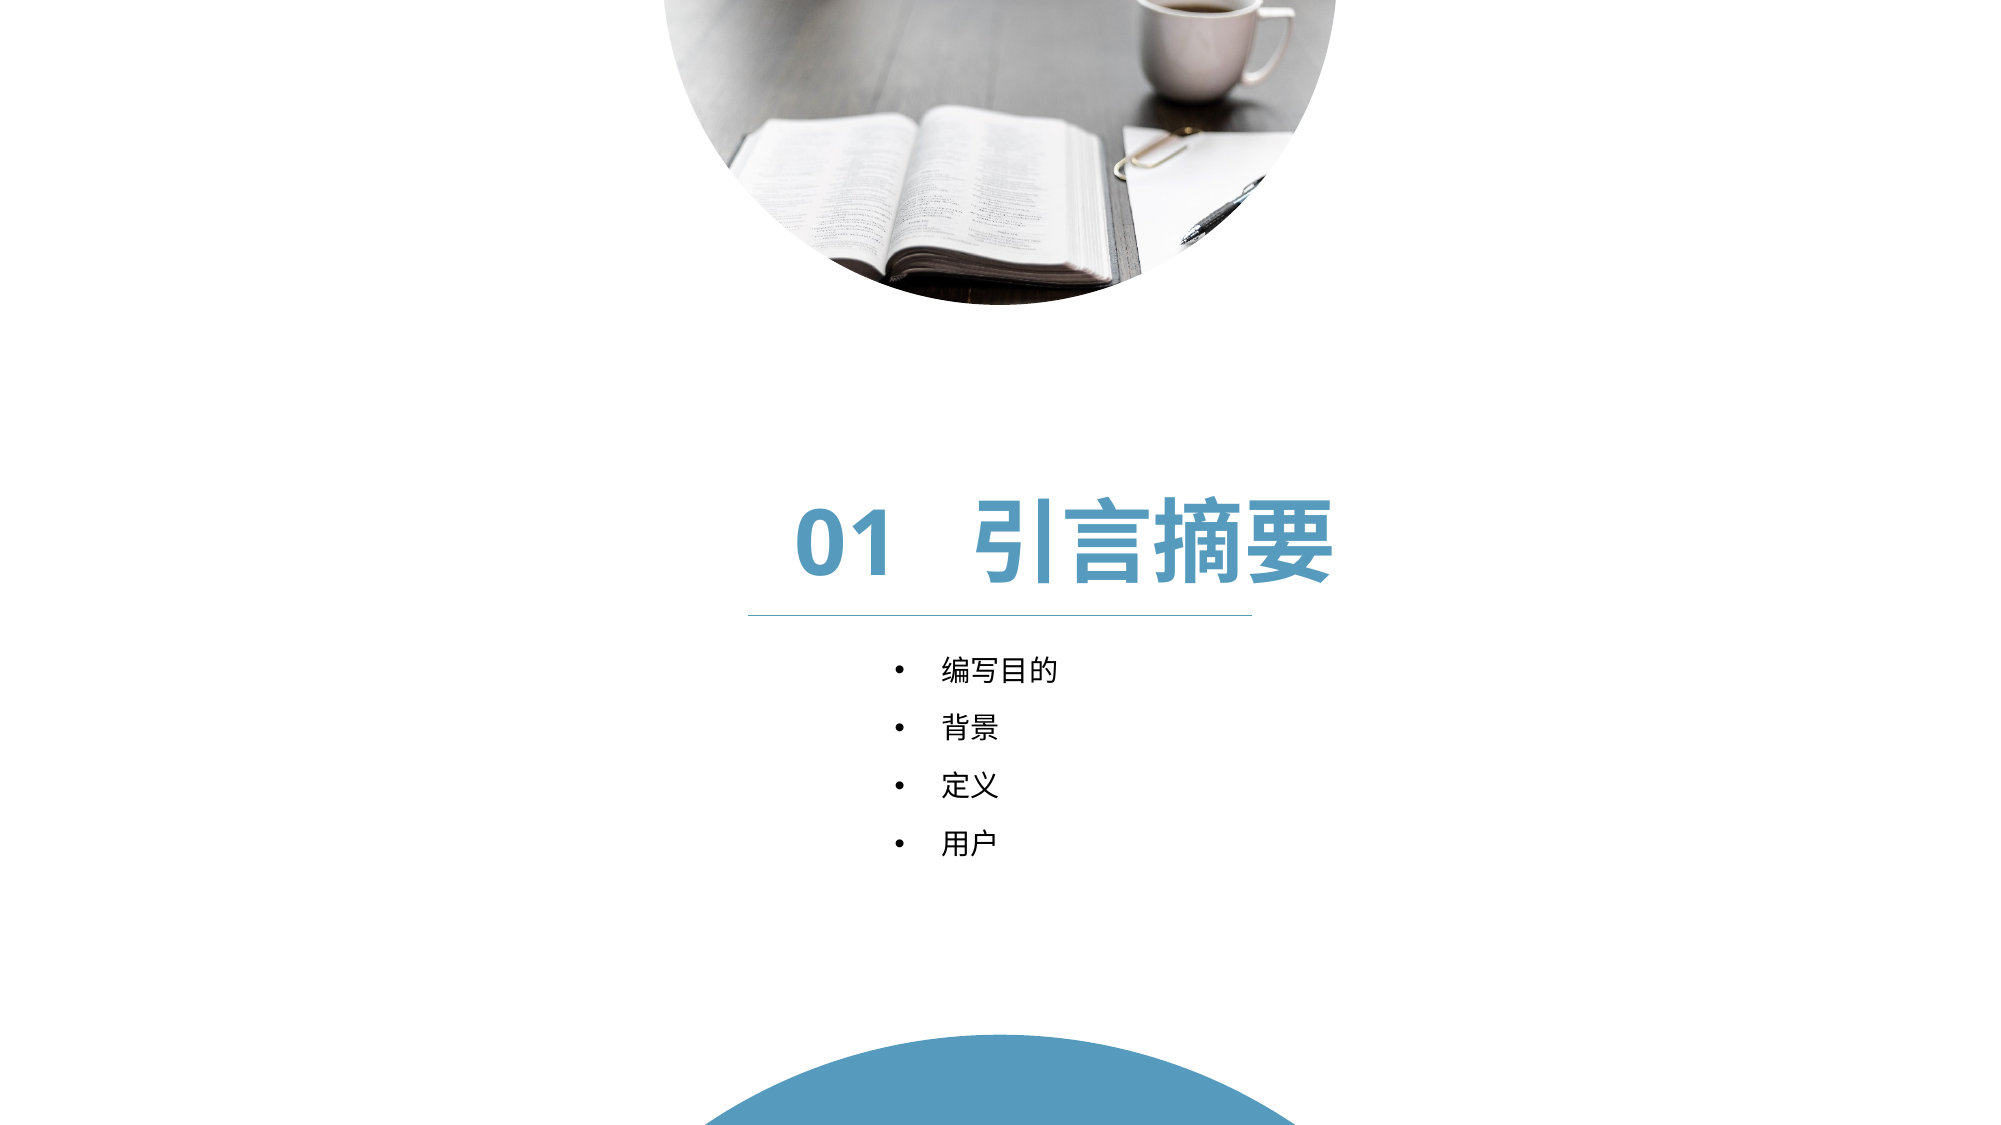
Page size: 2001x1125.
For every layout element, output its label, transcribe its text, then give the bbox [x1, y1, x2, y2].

text_box [704, 1034, 1296, 1125]
text_box 用户 [879, 818, 1015, 868]
text_box 定义 [879, 760, 1015, 810]
text_box 01 引言摘要 [780, 476, 1352, 602]
picture [664, 0, 1336, 305]
text_box 背景 [879, 702, 1015, 753]
text_box 编写目的 [879, 644, 1074, 695]
